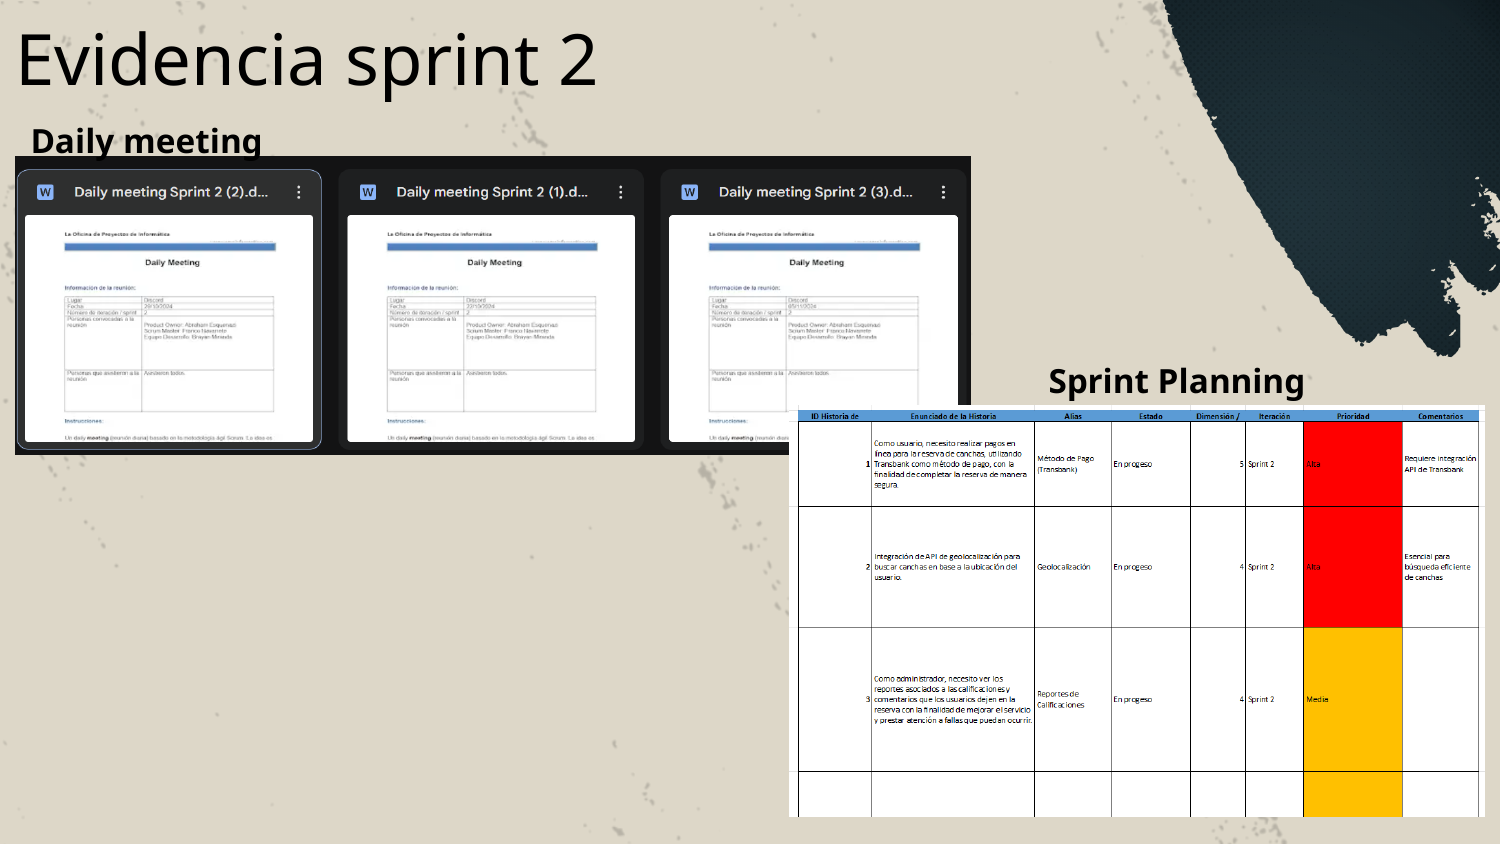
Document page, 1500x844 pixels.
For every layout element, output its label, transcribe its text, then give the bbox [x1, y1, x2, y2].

text_box Daily meeting [15, 105, 354, 155]
text_box Sprint Planning [1033, 345, 1408, 404]
title Evidencia sprint 2 [0, 0, 1264, 94]
picture [2, 0, 1500, 844]
